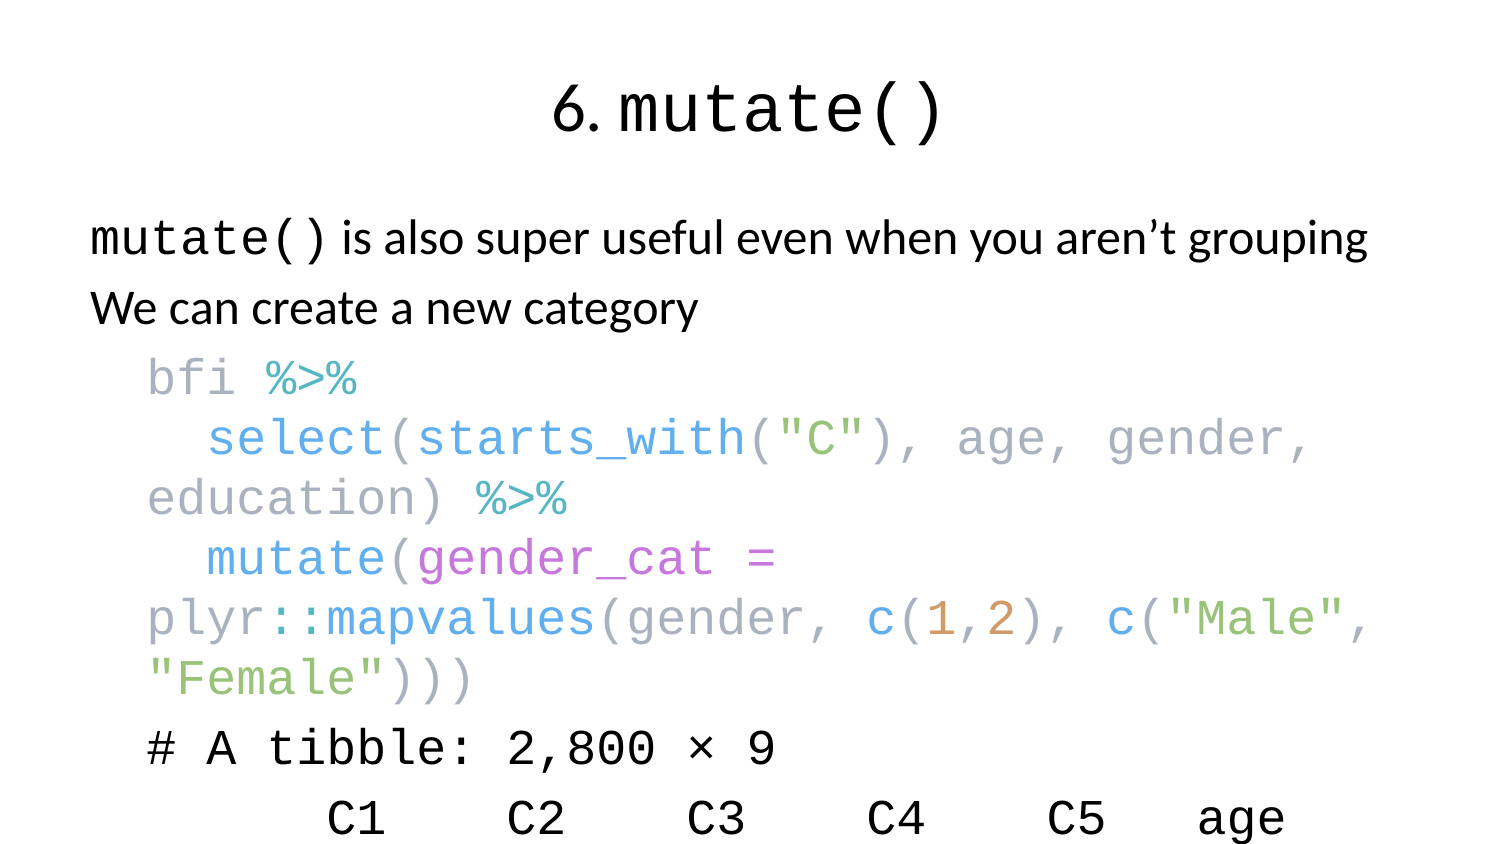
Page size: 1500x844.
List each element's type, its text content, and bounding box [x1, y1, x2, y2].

title 6. mutate() [75, 33, 1425, 175]
list mutate() is also super useful even when you aren’t grouping We can create a new category bfi %>% select(starts_with("C"), age, gender, education) %>% mutate(gender_cat = plyr::mapvalues(gender, c(1,2), c("Male", "Female"))) # A tibble: 2,800 × 9 C1 C2 C3 C4 C5 age gender education gender_cat <int> <int> <int> <int> <int> <int> <int> <chr> <chr> 1 2 3 3 4 4 16 1 <NA> Male 2 5 4 4 3 4 18 2 <NA> Female 3 4 5 4 2 5 17 2 <NA> Female 4 4 4 3 5 5 17 2 <NA> Female 5 4 4 5 3 2 17 1 <NA> Male 6 6 6 6 1 3 21 2 Some College Female 7 5 4 4 2 3 18 1 <NA> Male 8 3 2 4 2 4 19 1 HS Male 9 6 6 3 4 5 19 1 Below HS Male 10 6 5 6 2 1 17 2 <NA> Female # … with 2,790 more rows [75, 196, 1425, 754]
